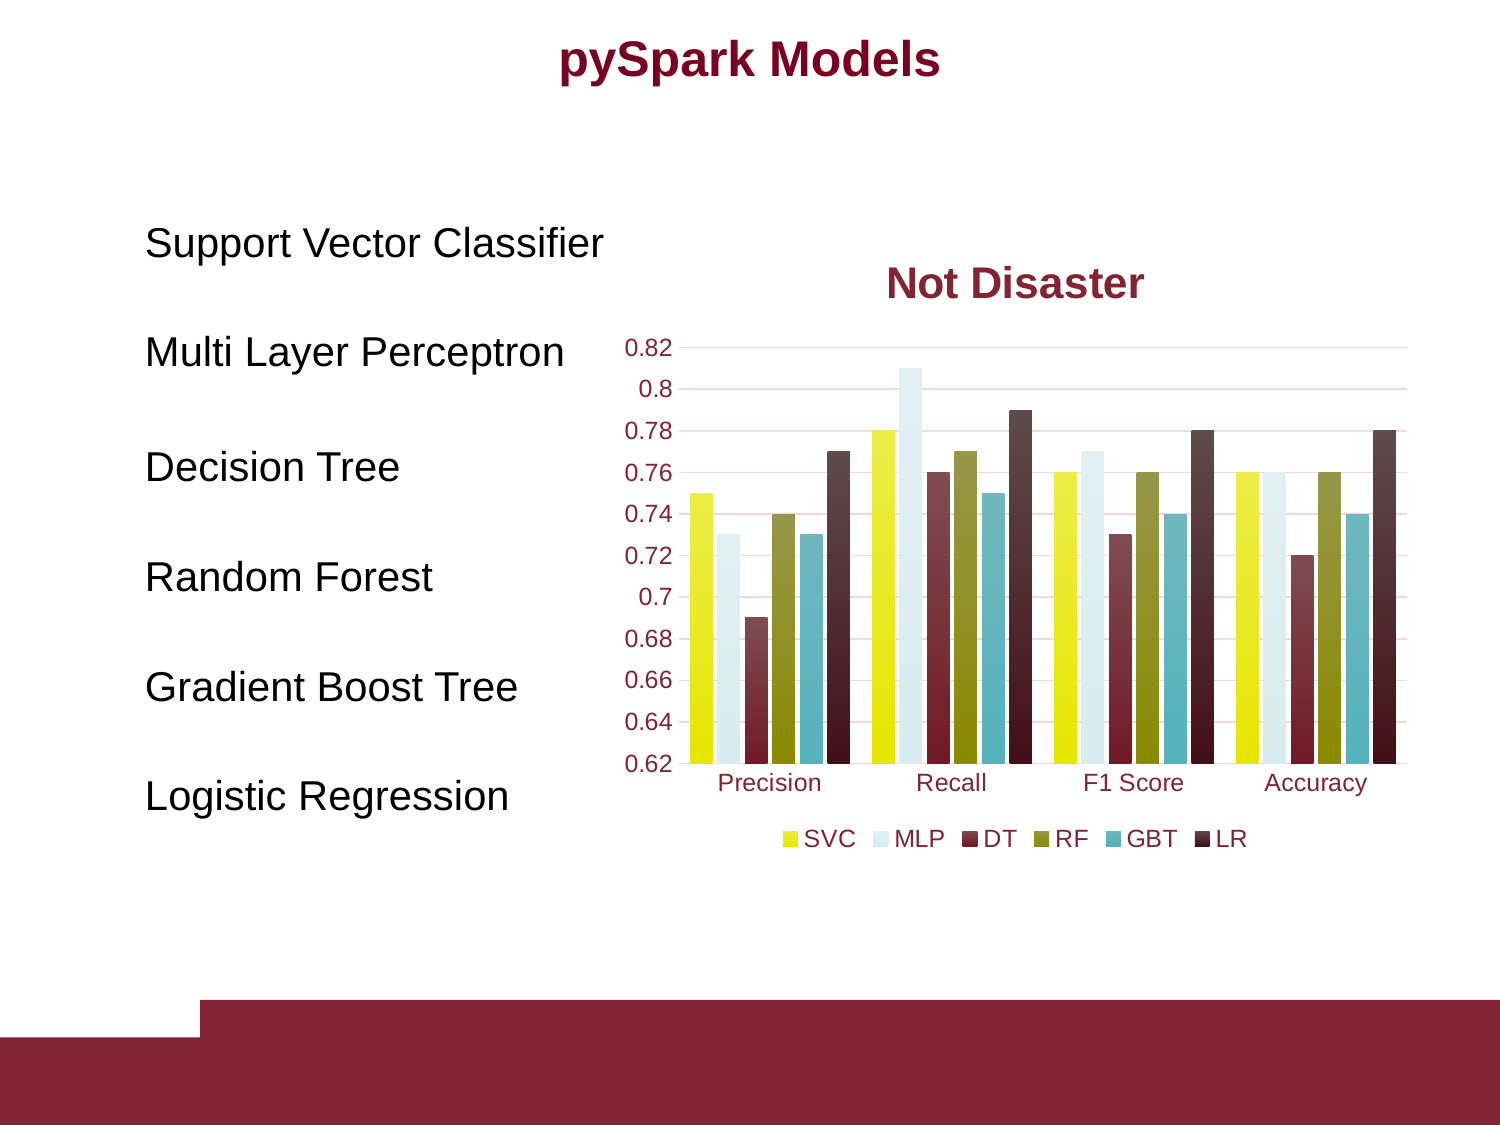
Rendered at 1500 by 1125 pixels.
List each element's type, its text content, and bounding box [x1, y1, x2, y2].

text_box Multi Layer Perceptron [129, 317, 608, 393]
text_box Random Forest [129, 542, 608, 617]
text_box Gradient Boost Tree [129, 651, 608, 727]
text_box Logistic Regression [129, 761, 608, 837]
text_box pySpark Models [129, 18, 1370, 102]
text_box Support Vector Classifier [129, 208, 668, 283]
chart [608, 225, 1424, 859]
text_box Decision Tree [129, 432, 608, 508]
